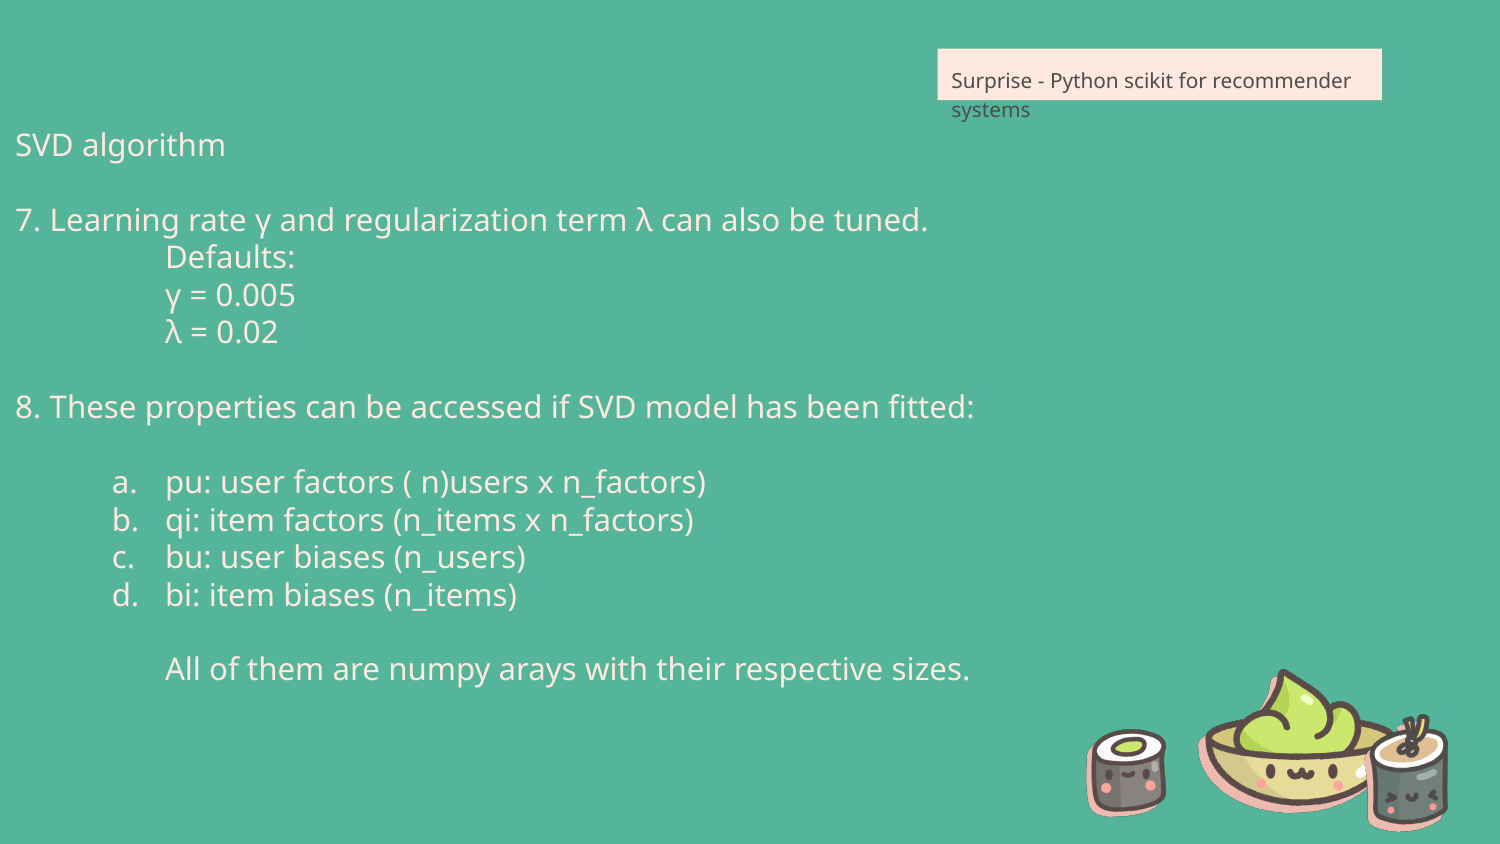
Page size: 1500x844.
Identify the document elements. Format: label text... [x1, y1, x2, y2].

text_box [937, 48, 1382, 101]
subtitle Surprise - Python scikit for recommender systems [936, 75, 1381, 111]
picture [1086, 644, 1474, 838]
text_box SVD algorithm 7. Learning rate γ and regularization term λ can also be tuned. Defaults: γ = 0.005 λ = 0.02 8. These properties can be accessed if SVD model has been fitted: pu: user factors ( n)users x n_factors) qi: item factors (n_items x n_factors) bu: user biases (n_users) bi: item biases (n_items) All of them are numpy arays with their respective sizes. [0, 110, 1129, 432]
